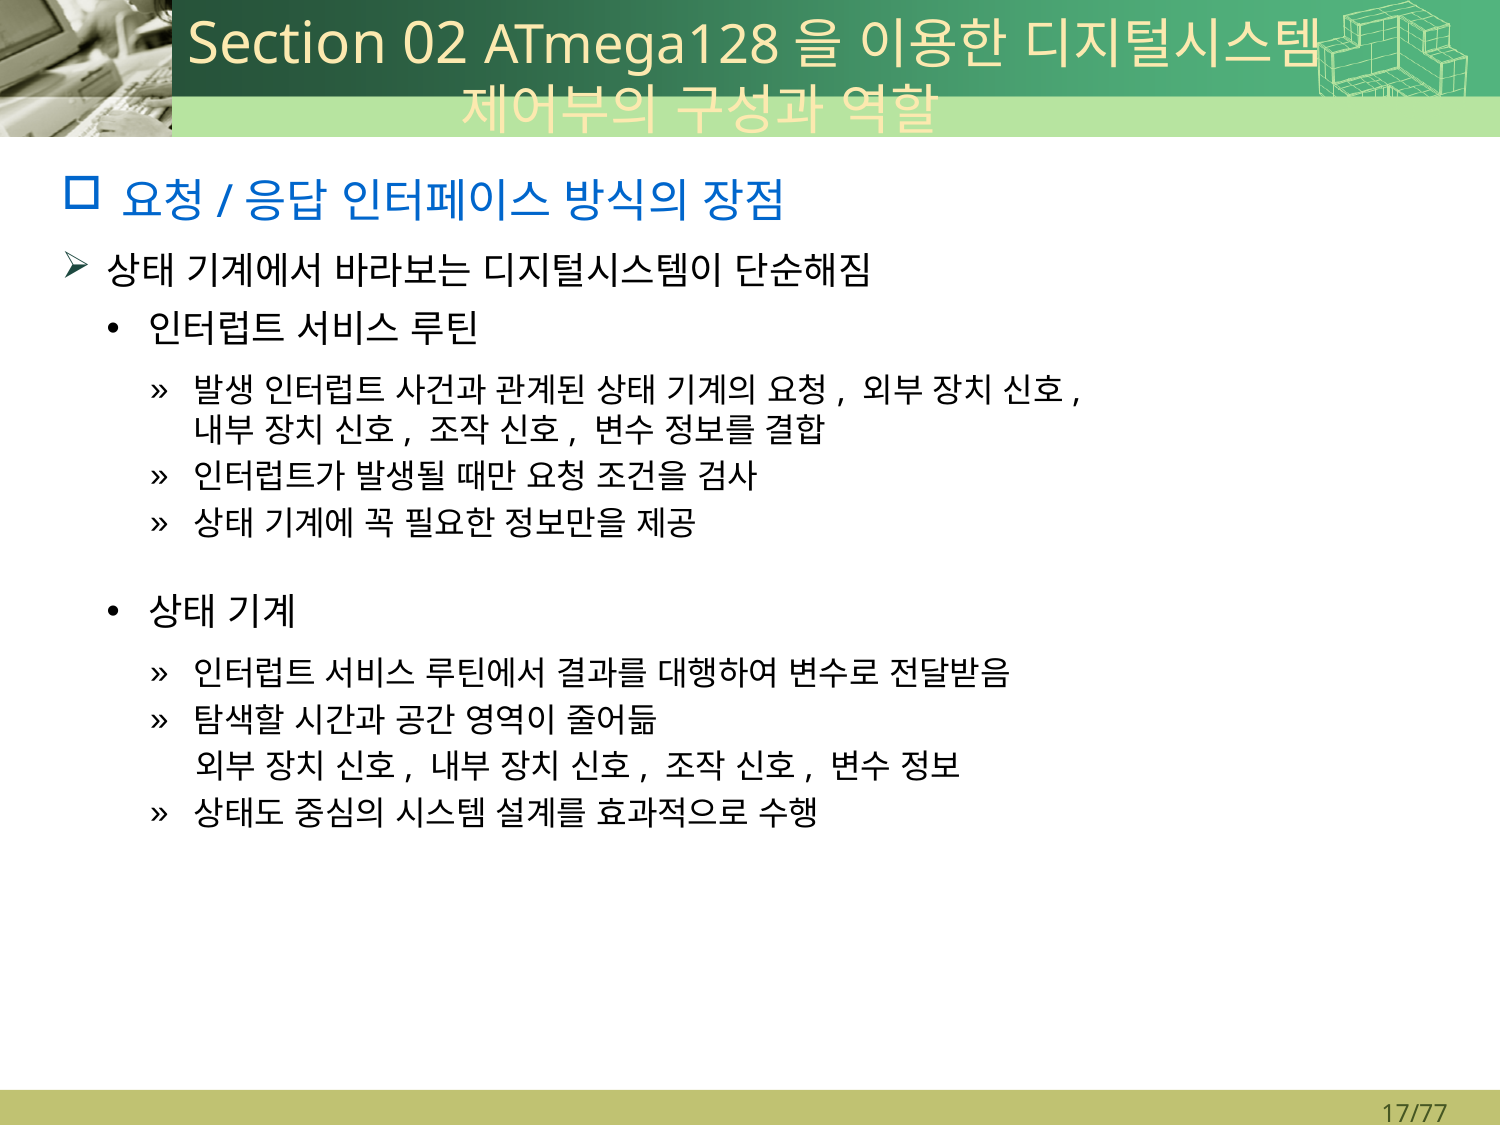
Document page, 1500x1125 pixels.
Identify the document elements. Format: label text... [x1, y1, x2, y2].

text_box [0, 0, 1500, 75]
picture [0, 75, 1500, 151]
list 요청/응답 인터페이스 방식의 장점 상태 기계에서 바라보는 디지털시스템이 단순해짐 인터럽트 서비스 루틴 발생 인터럽트 사건과 관계된 상태 기계의 요청, 외부 장치 신호, 내부 장치 신호, 조작 신호, 변수 정보를 결합 인터럽트가 발생될 때만 요청 조건을 검사 상태 기계에 꼭 필요한 정보만을 제공 상태 기계 인터럽트 서비스 루틴에서 결과를 대행하여 변수로 전달받음 탐색할 시간과 공간 영역이 줄어듦 외부 장치 신호, 내부 장치 신호, 조작 신호, 변수 정보 상태도 중심의 시스템 설계를 효과적으로 수행 [46, 164, 1424, 1067]
title Section 02 ATmega128을 이용한 디지털시스템 제어부의 구성과 역할 [172, 75, 1500, 94]
